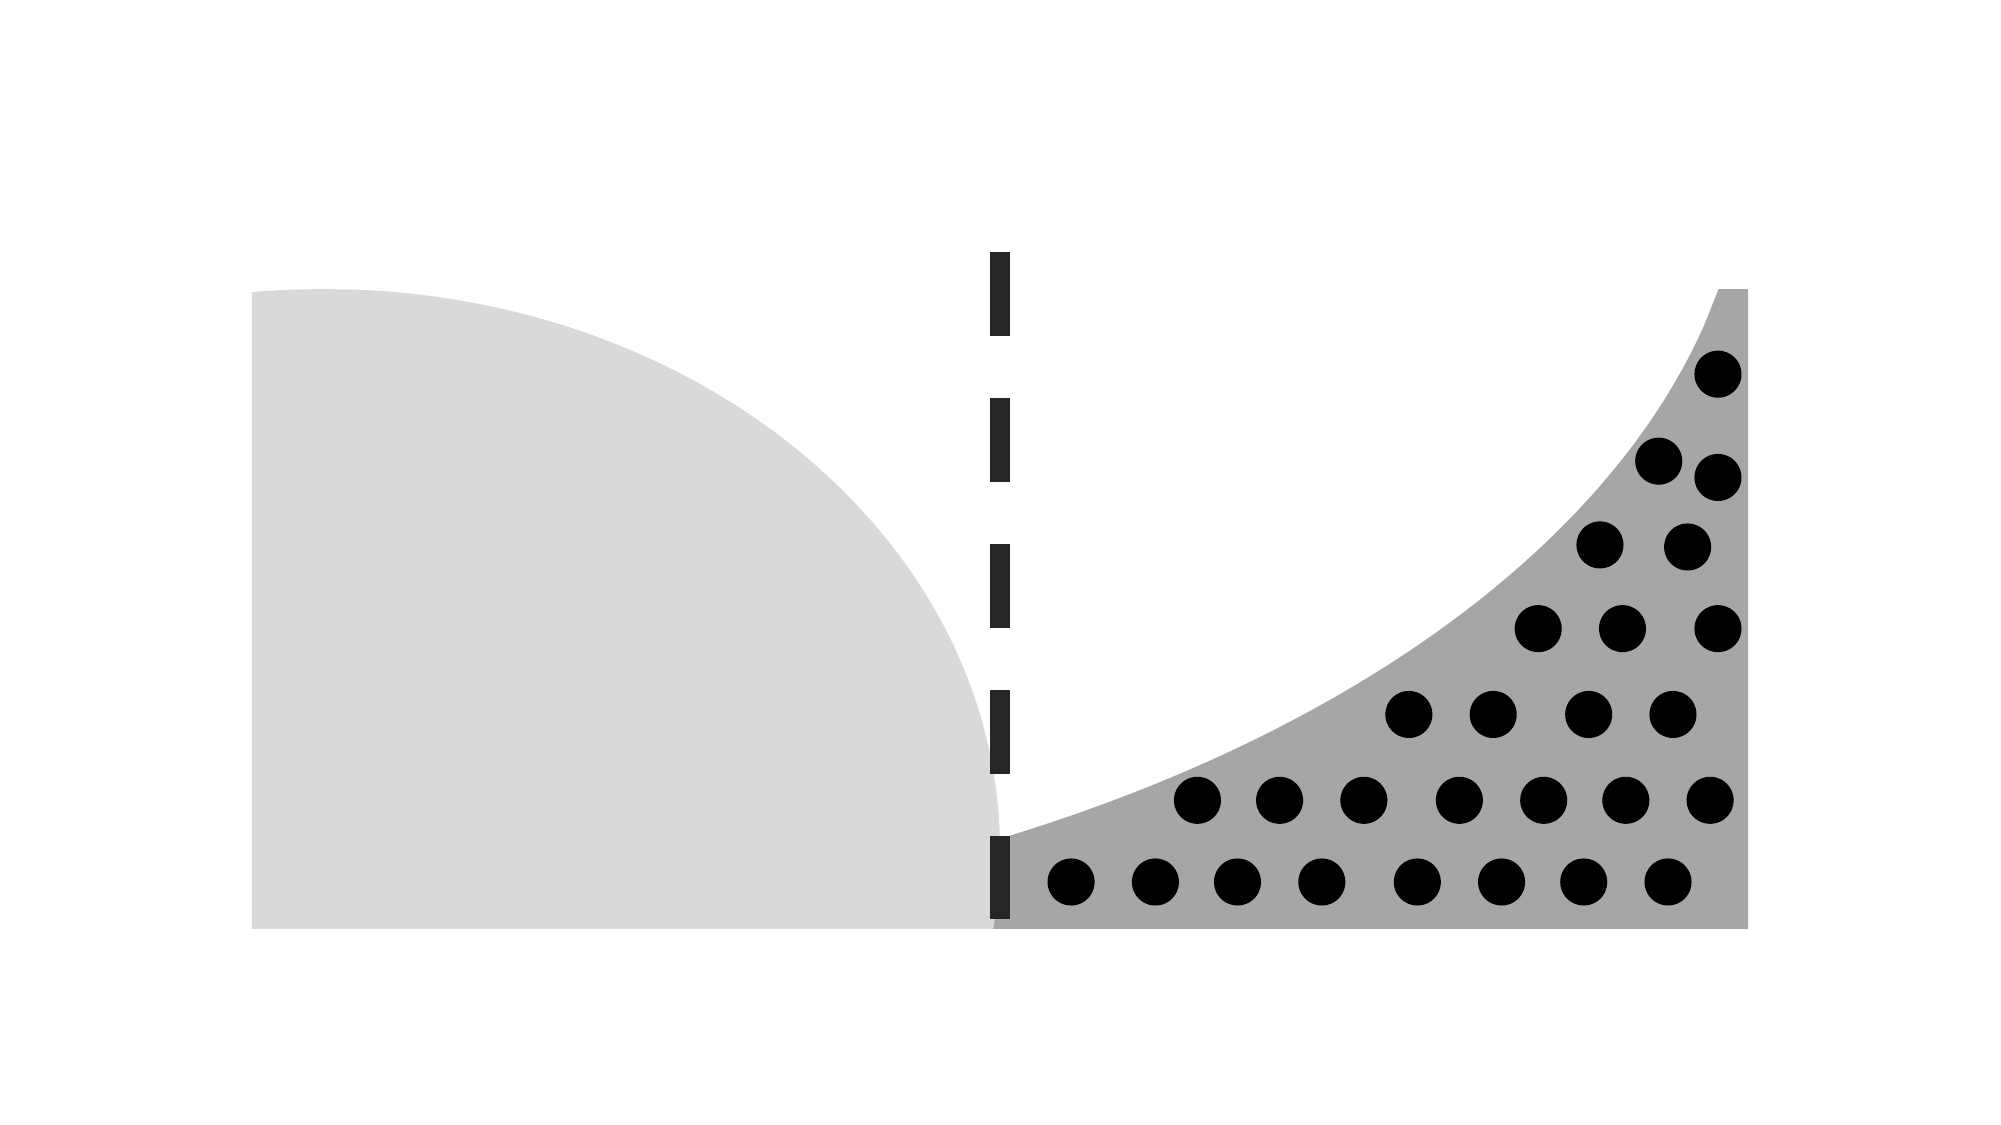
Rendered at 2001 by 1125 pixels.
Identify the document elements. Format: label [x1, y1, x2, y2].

text_box [1340, 776, 1388, 824]
text_box [1602, 776, 1650, 824]
text_box [1469, 690, 1517, 738]
text_box [1635, 437, 1683, 485]
text_box [1565, 690, 1613, 738]
text_box [1649, 690, 1697, 738]
text_box [1213, 858, 1262, 906]
text_box [1393, 858, 1441, 906]
text_box [1520, 776, 1568, 824]
text_box [1435, 776, 1483, 824]
text_box [1686, 776, 1734, 824]
text_box [1576, 521, 1624, 569]
text_box [1385, 690, 1433, 738]
text_box [1514, 605, 1562, 653]
text_box [1664, 523, 1712, 571]
text_box [1047, 858, 1095, 906]
text_box [1298, 858, 1346, 906]
text_box [995, 287, 1750, 931]
text_box [1256, 776, 1304, 824]
text_box [250, 287, 999, 931]
text_box [1173, 776, 1221, 824]
text_box [1694, 453, 1742, 501]
text_box [1560, 858, 1608, 906]
text_box [1478, 858, 1526, 906]
text_box [1694, 350, 1742, 398]
text_box [1694, 605, 1742, 653]
text_box [1644, 858, 1692, 906]
text_box [1598, 605, 1647, 653]
text_box [1131, 858, 1179, 906]
